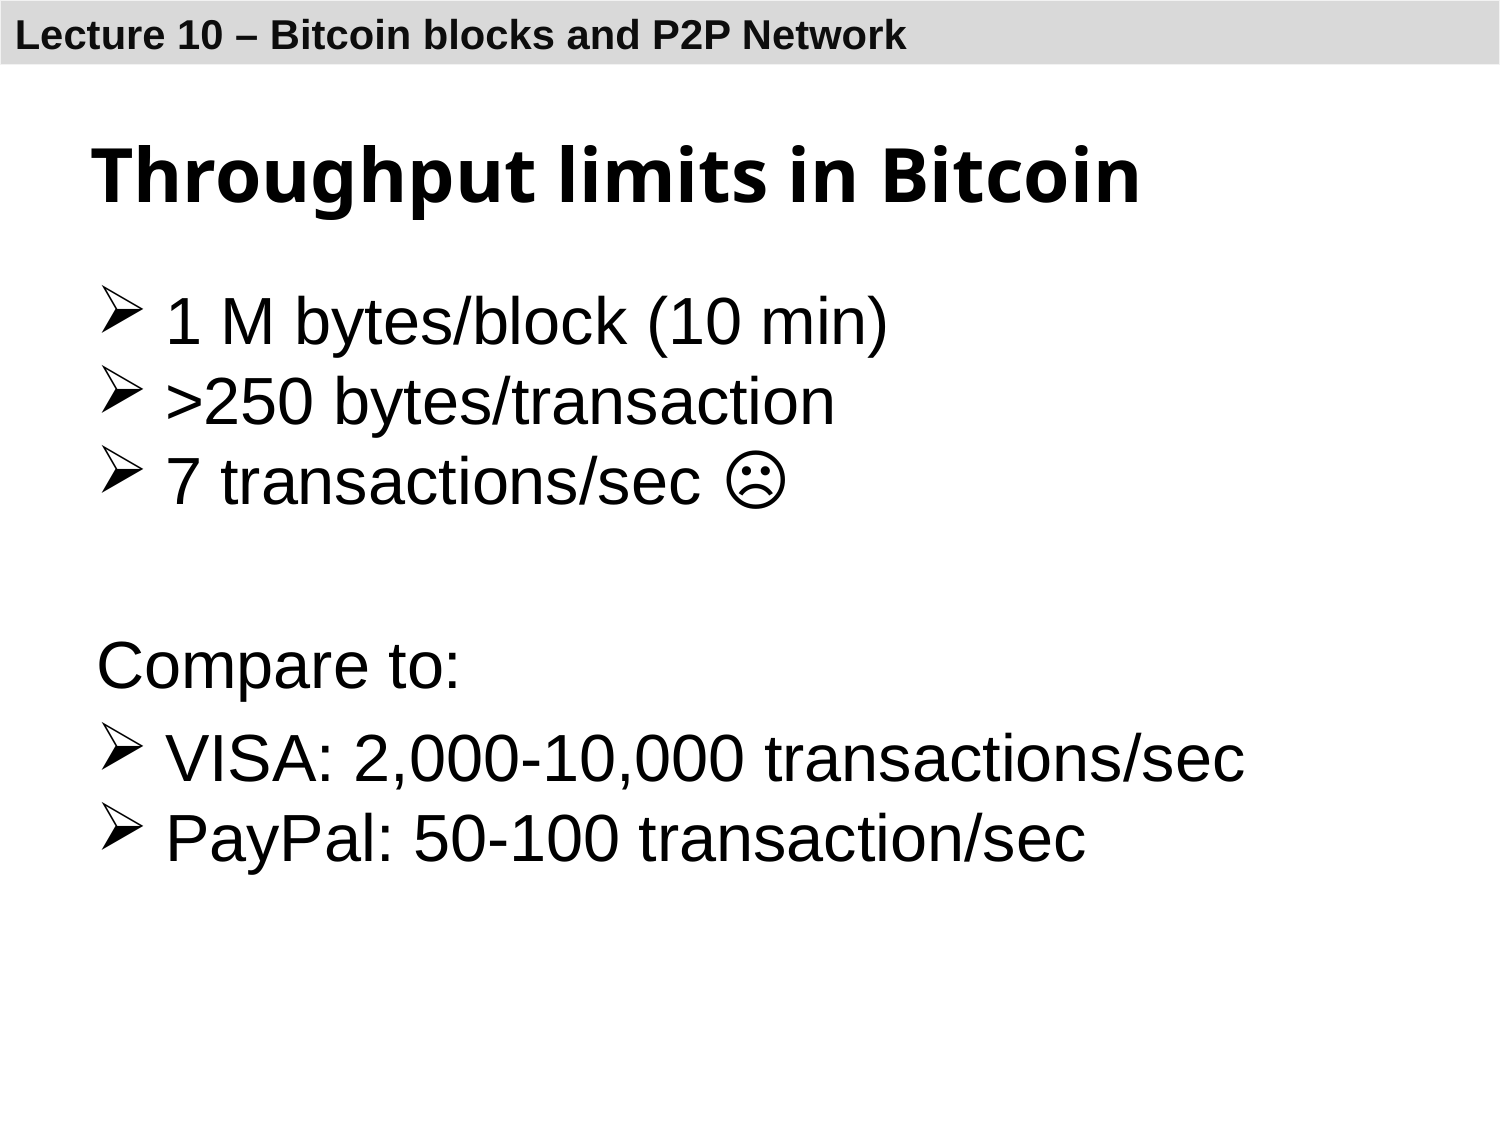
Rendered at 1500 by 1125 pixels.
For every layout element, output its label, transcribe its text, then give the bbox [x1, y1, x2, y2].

title Throughput limits in Bitcoin [75, 45, 1425, 233]
list 1 M bytes/block (10 min) >250 bytes/transaction 7 transactions/sec ☹ Compare to: VISA: 2,000-10,000 transactions/sec PayPal: 50-100 transaction/sec [75, 262, 1445, 1060]
